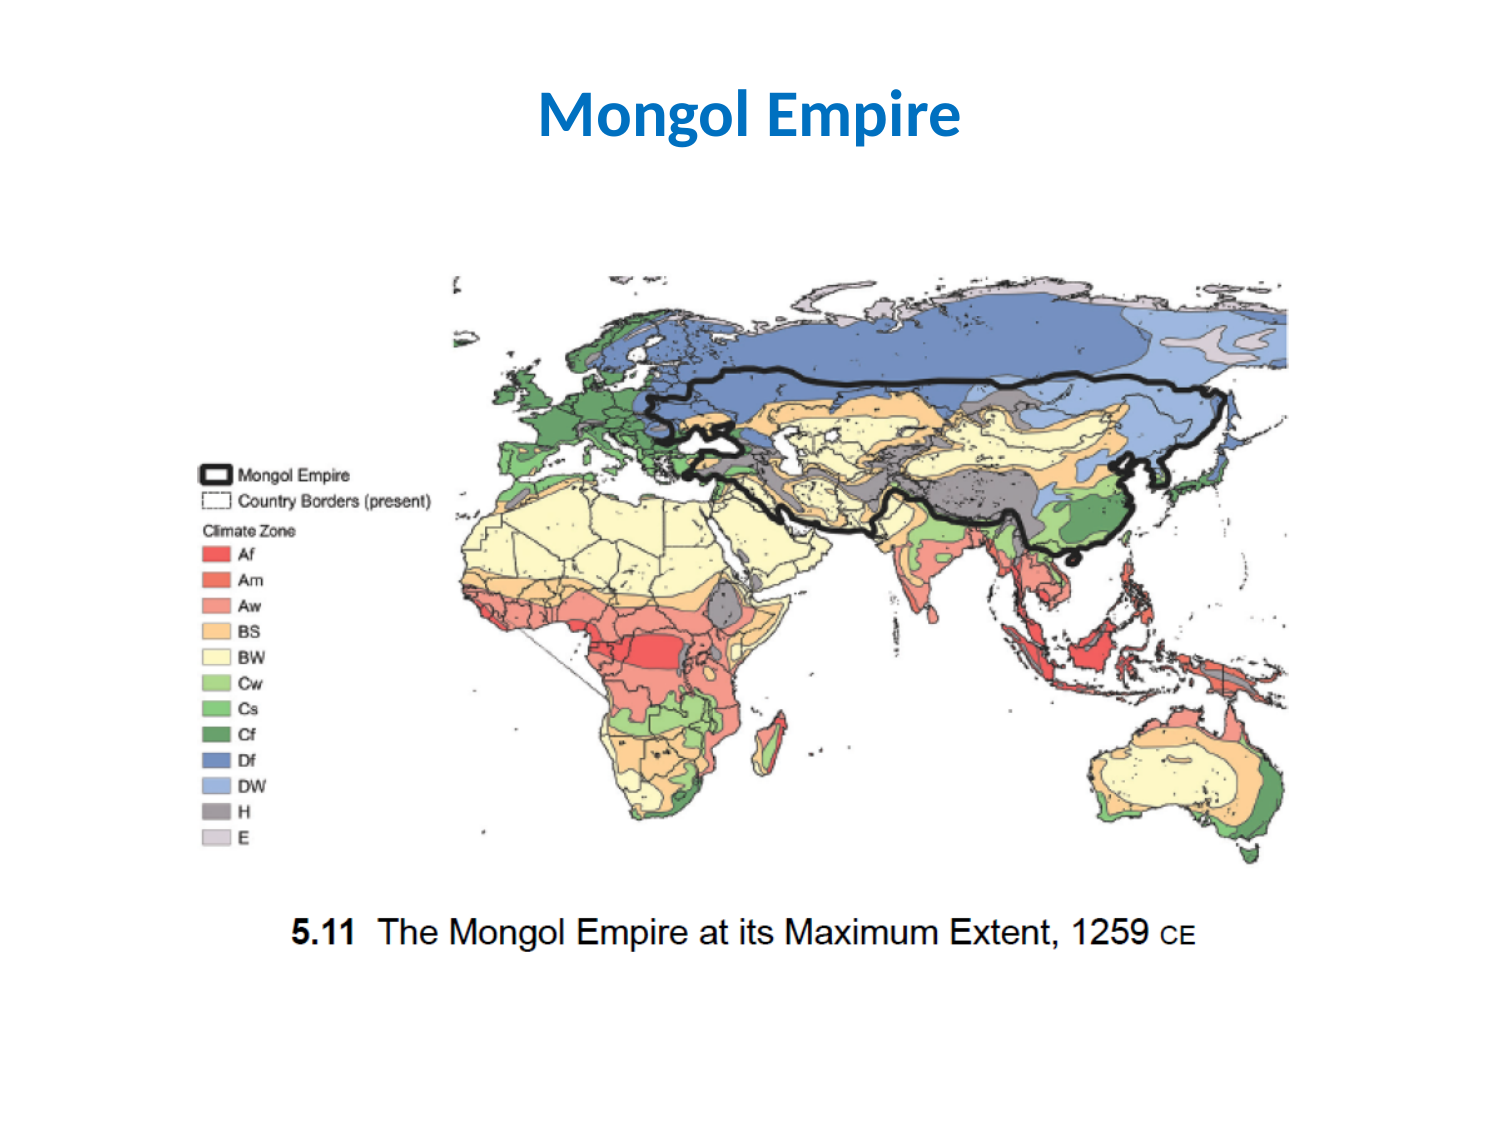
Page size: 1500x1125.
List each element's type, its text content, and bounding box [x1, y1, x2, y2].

title Mongol Empire [75, 45, 1425, 175]
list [196, 250, 1304, 968]
